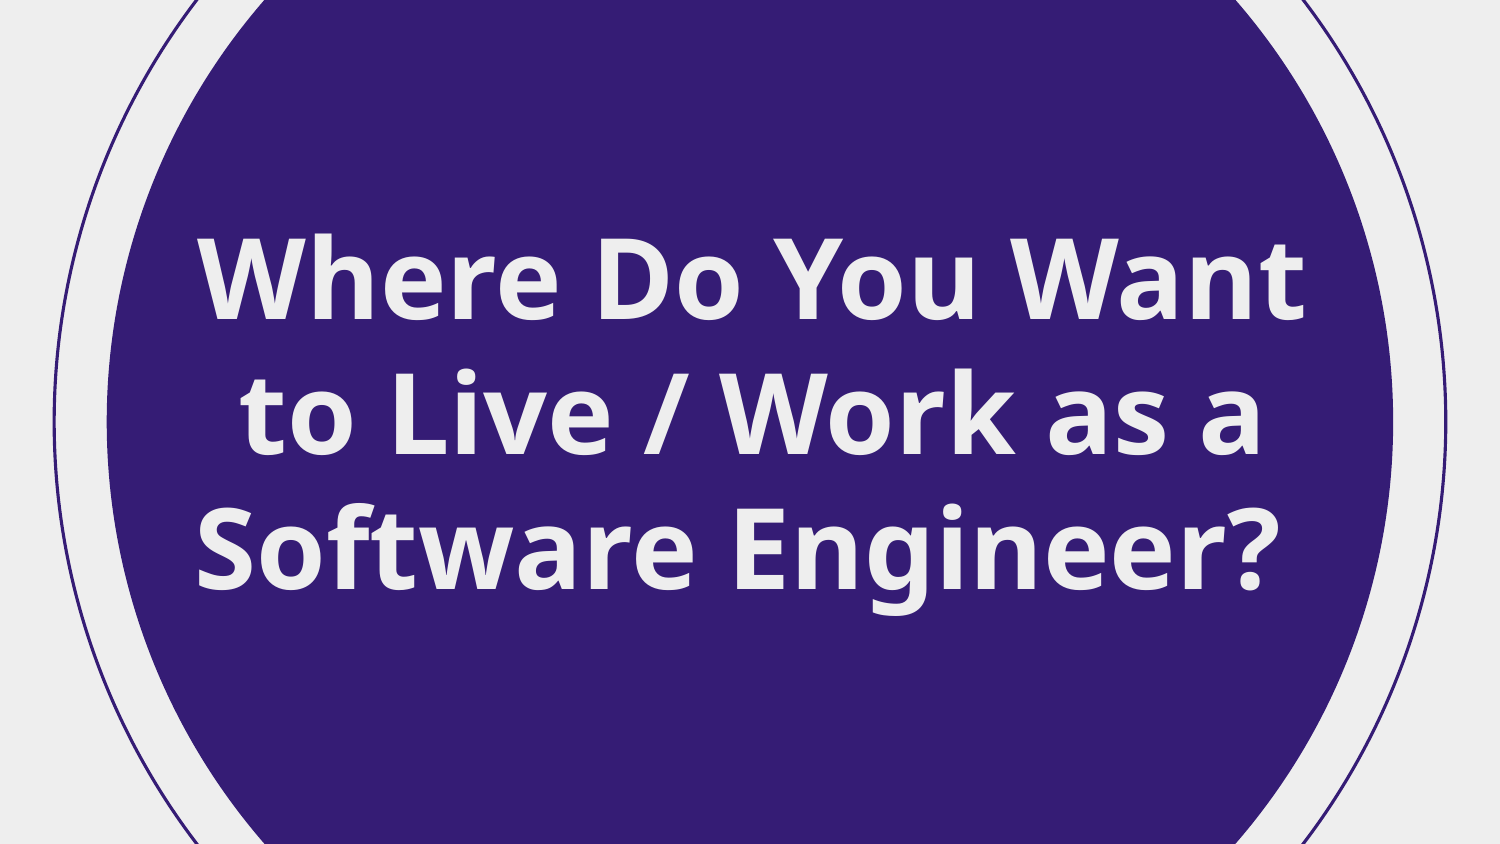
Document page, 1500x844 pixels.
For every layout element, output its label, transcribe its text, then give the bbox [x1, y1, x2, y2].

title Where Do You Want to Live / Work as a Software Engineer? [123, 32, 1382, 787]
